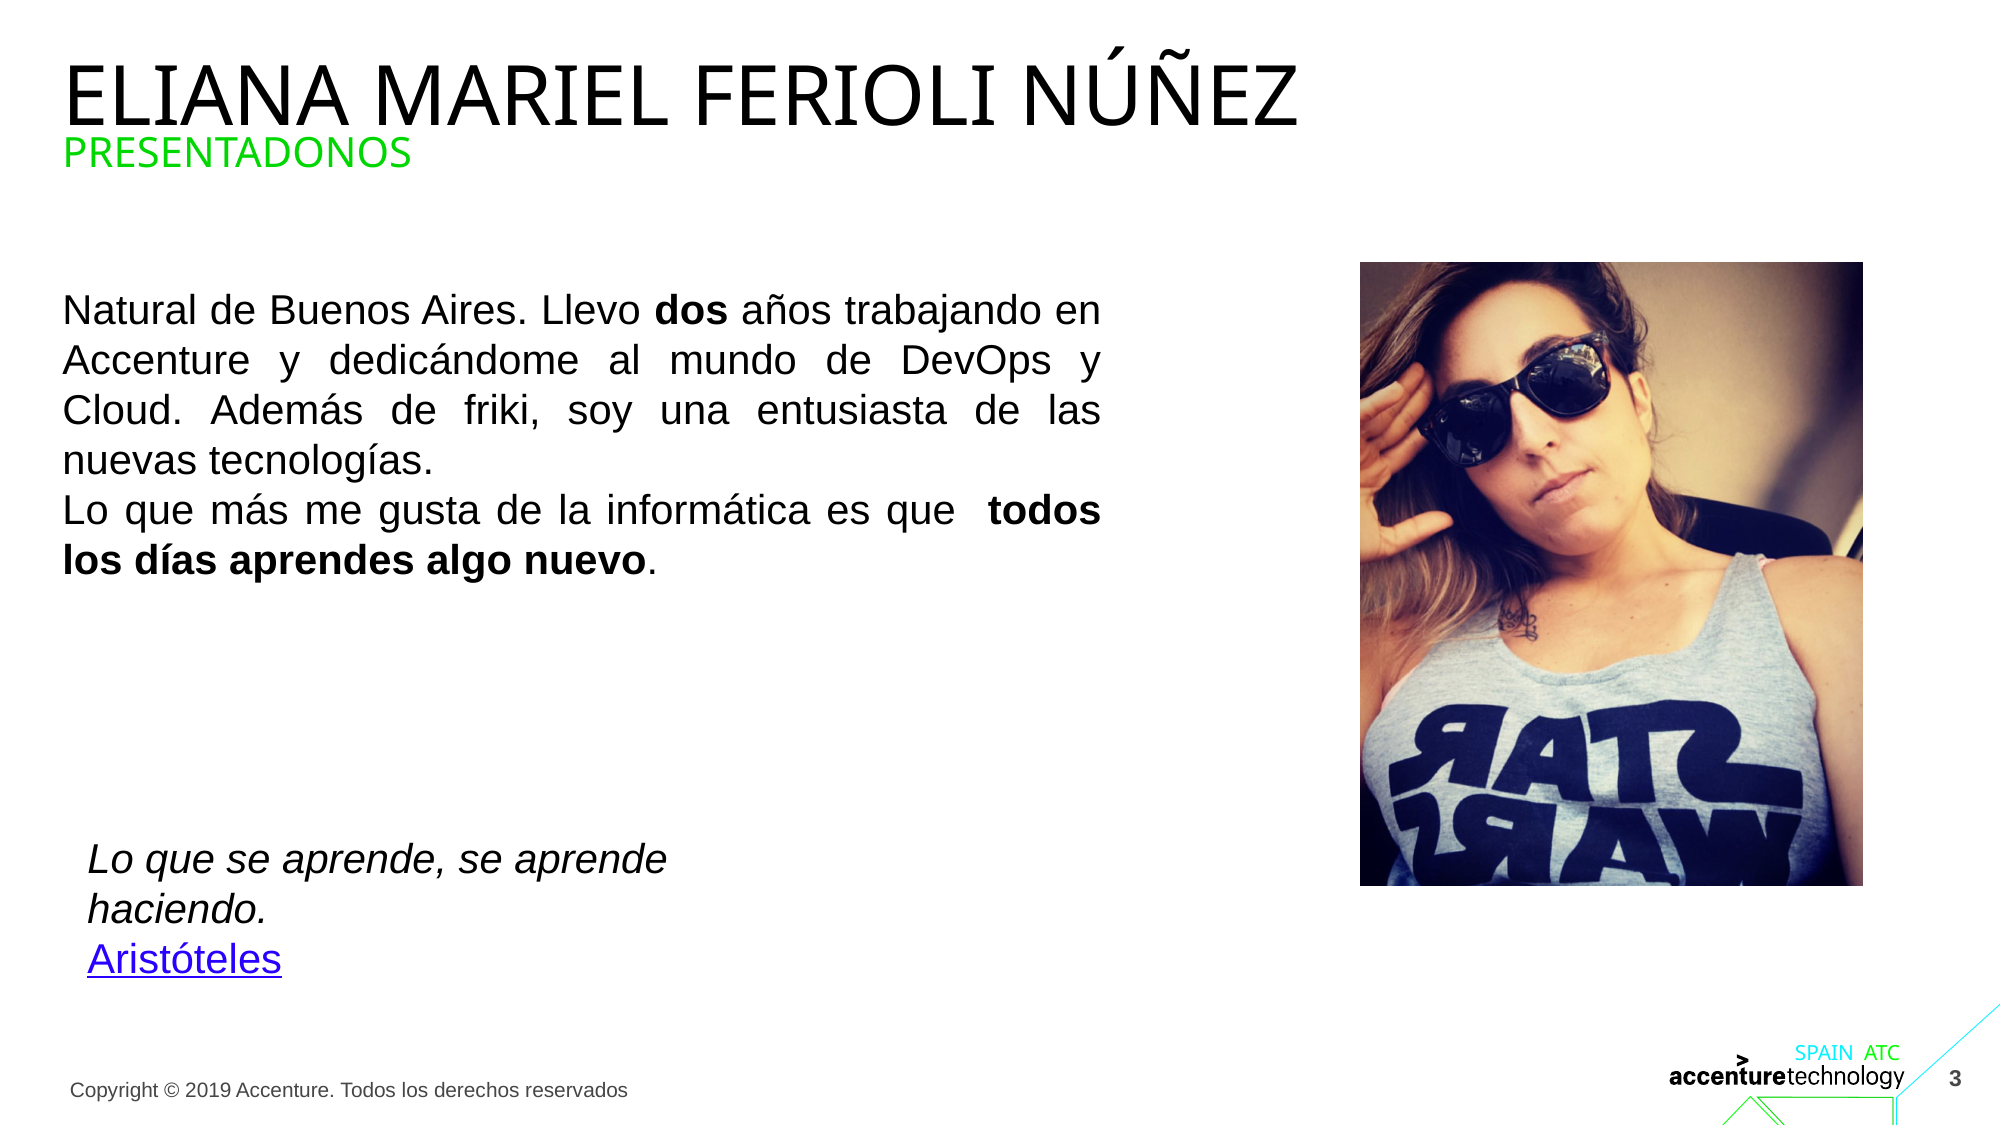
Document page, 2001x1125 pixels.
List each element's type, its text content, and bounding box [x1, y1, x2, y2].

picture [1360, 262, 1863, 886]
text_box Lo que se aprende, se aprende haciendo. Aristóteles [87, 831, 780, 1024]
footer Copyright © 2019 Accenture. Todos los derechos reservados [55, 1068, 1173, 1104]
title Eliana Mariel ferioli núñez presentadonos [62, 62, 1912, 225]
text_box Natural de Buenos Aires. Llevo dos años trabajando en Accenture y dedicándome al mundo de DevOps y Cloud. Además de friki, soy una entusiasta de las nuevas tecnologías. Lo que más me gusta de la informática es que todos los días aprendes algo nuevo. [62, 282, 1102, 591]
picture [1629, 969, 2000, 1125]
slide_number 3 [1911, 1057, 1962, 1092]
